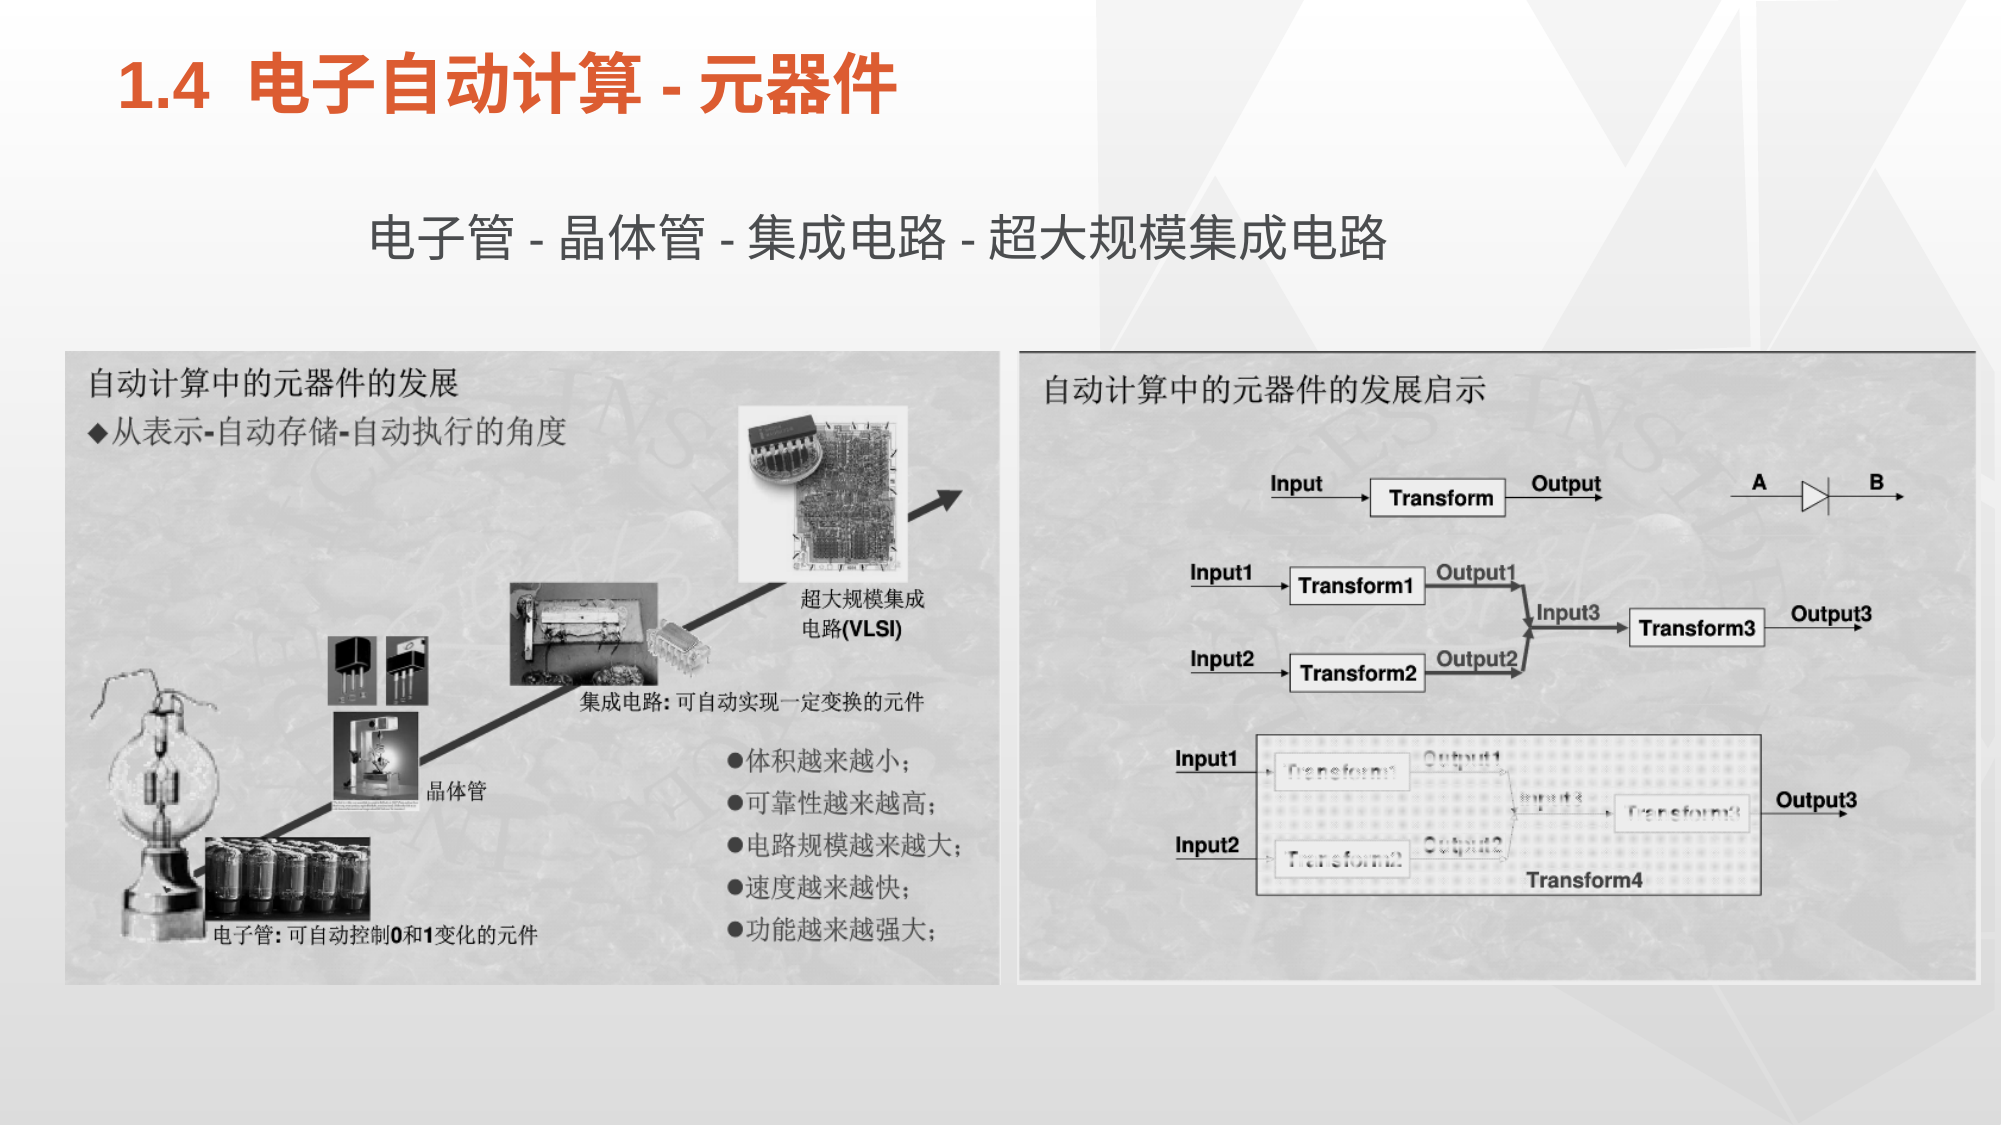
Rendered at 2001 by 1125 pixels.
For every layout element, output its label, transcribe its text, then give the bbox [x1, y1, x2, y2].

picture [1017, 351, 1981, 985]
picture [65, 351, 1001, 985]
text_box 电子管-晶体管-集成电路-超大规模集成电路 [351, 180, 1422, 274]
text_box 1.4 电子自动计算-元器件 [102, 22, 1900, 153]
